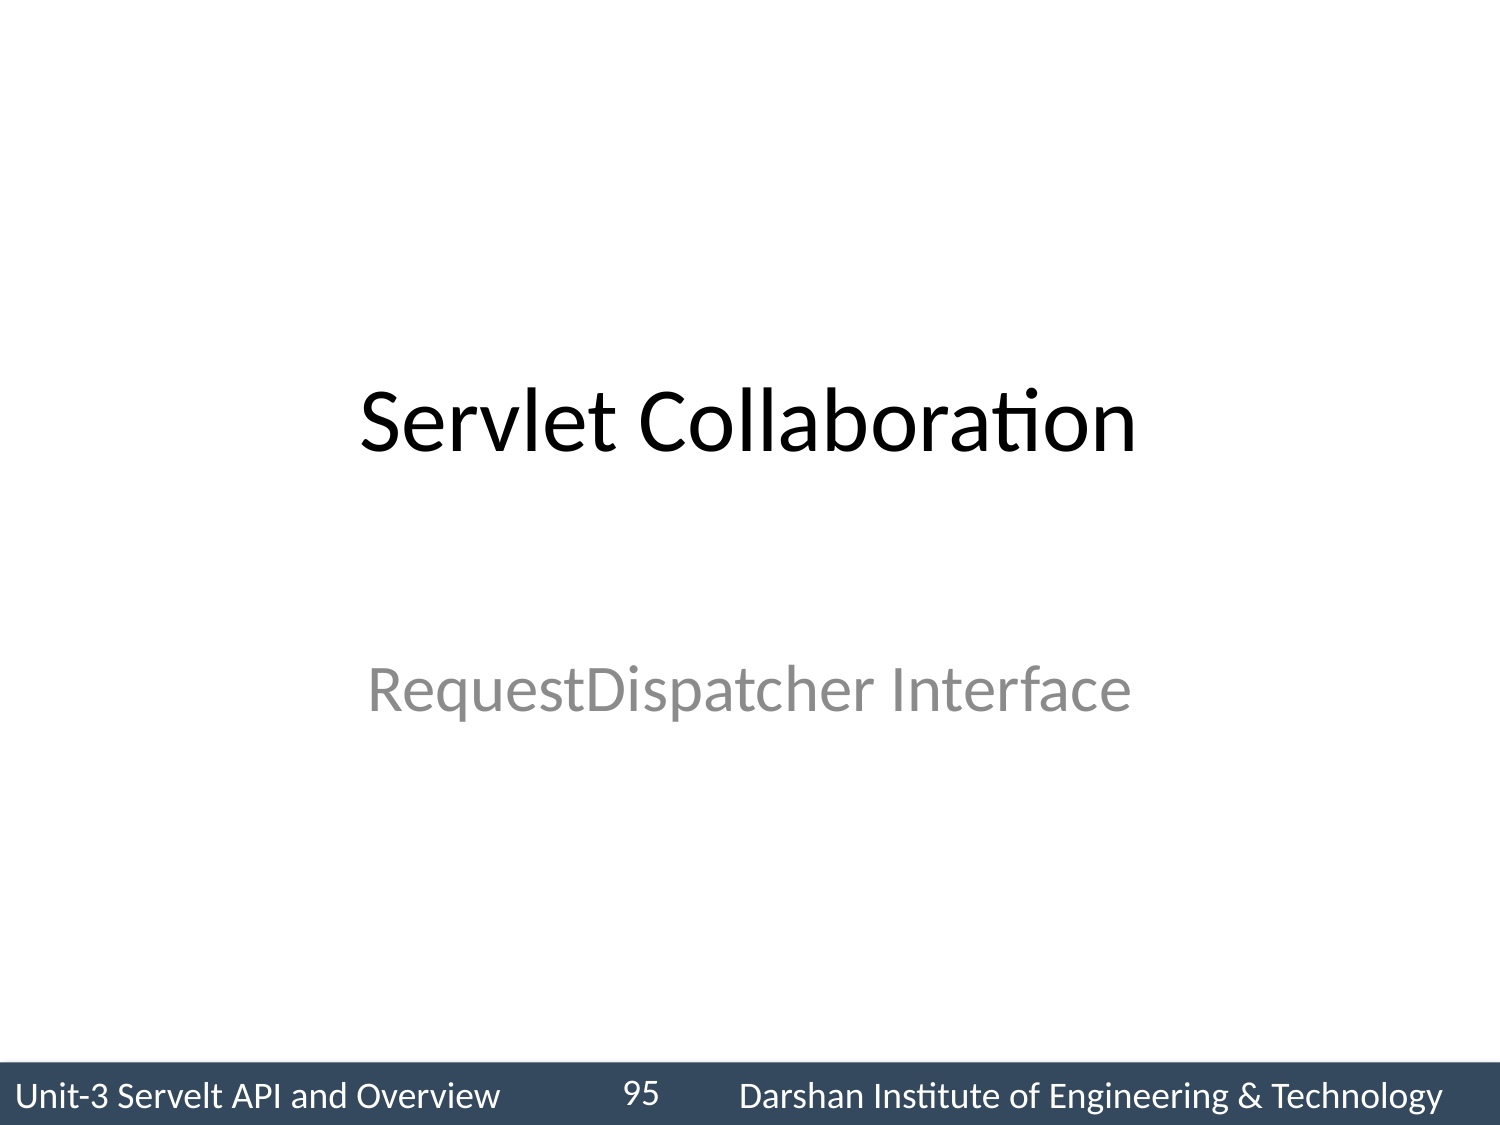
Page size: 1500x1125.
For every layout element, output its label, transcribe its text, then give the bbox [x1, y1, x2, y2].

subtitle RequestDispatcher Interface [225, 637, 1275, 925]
slide_number 95 [1074, 1042, 1425, 1103]
title Servlet Collaboration [112, 349, 1388, 591]
